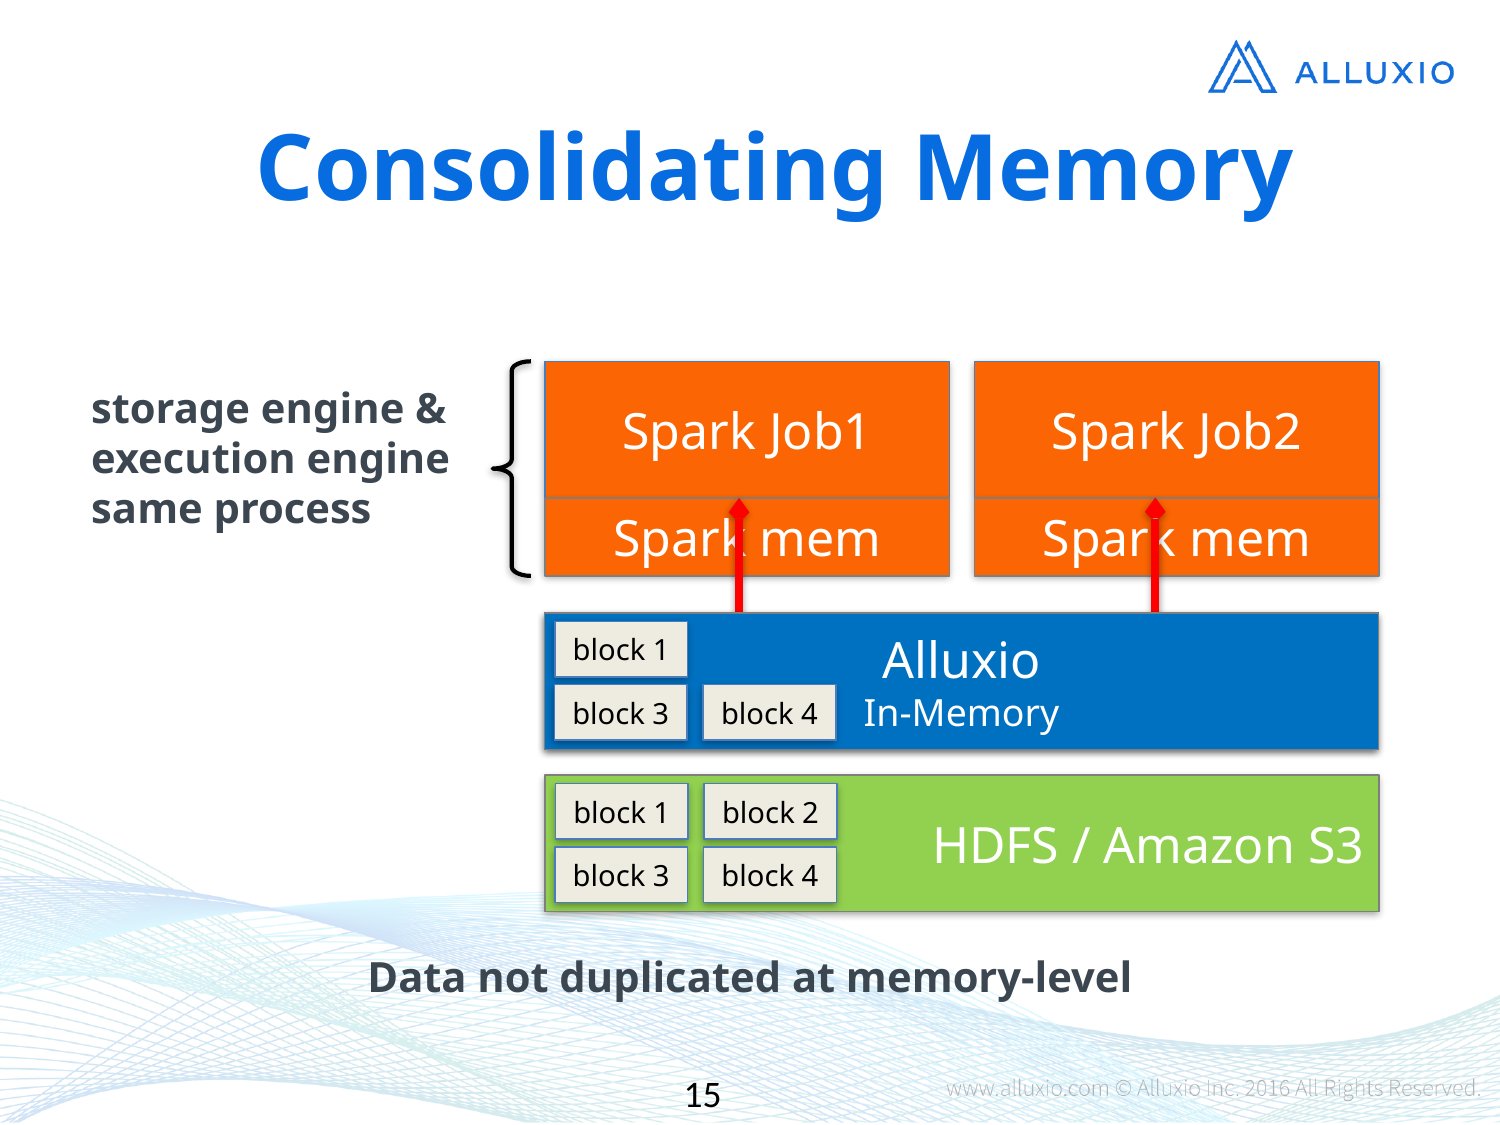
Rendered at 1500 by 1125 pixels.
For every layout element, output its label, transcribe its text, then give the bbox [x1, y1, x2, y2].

text_box block 4 [703, 846, 837, 903]
picture [0, 0, 1500, 1125]
text_box Spark mem [974, 497, 1153, 577]
text_box block 2 [703, 783, 838, 840]
text_box [509, 540, 532, 578]
text_box Spark mem [544, 497, 737, 577]
text_box block 1 [555, 783, 689, 840]
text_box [544, 612, 1379, 750]
text_box Data not duplicated at memory-level [352, 943, 1148, 1009]
text_box storage engine & execution engine same process [76, 374, 572, 540]
text_box [509, 359, 532, 374]
text_box 15 [668, 1062, 832, 1103]
text_box Spark Job2 [974, 361, 1380, 497]
text_box Spark mem [1157, 497, 1380, 577]
text_box HDFS / Amazon S3 [544, 774, 1380, 912]
text_box Consolidating Memory [99, 70, 1450, 258]
text_box Spark mem [740, 497, 950, 577]
text_box Spark Job1 [544, 361, 950, 497]
text_box block 3 [554, 846, 688, 903]
